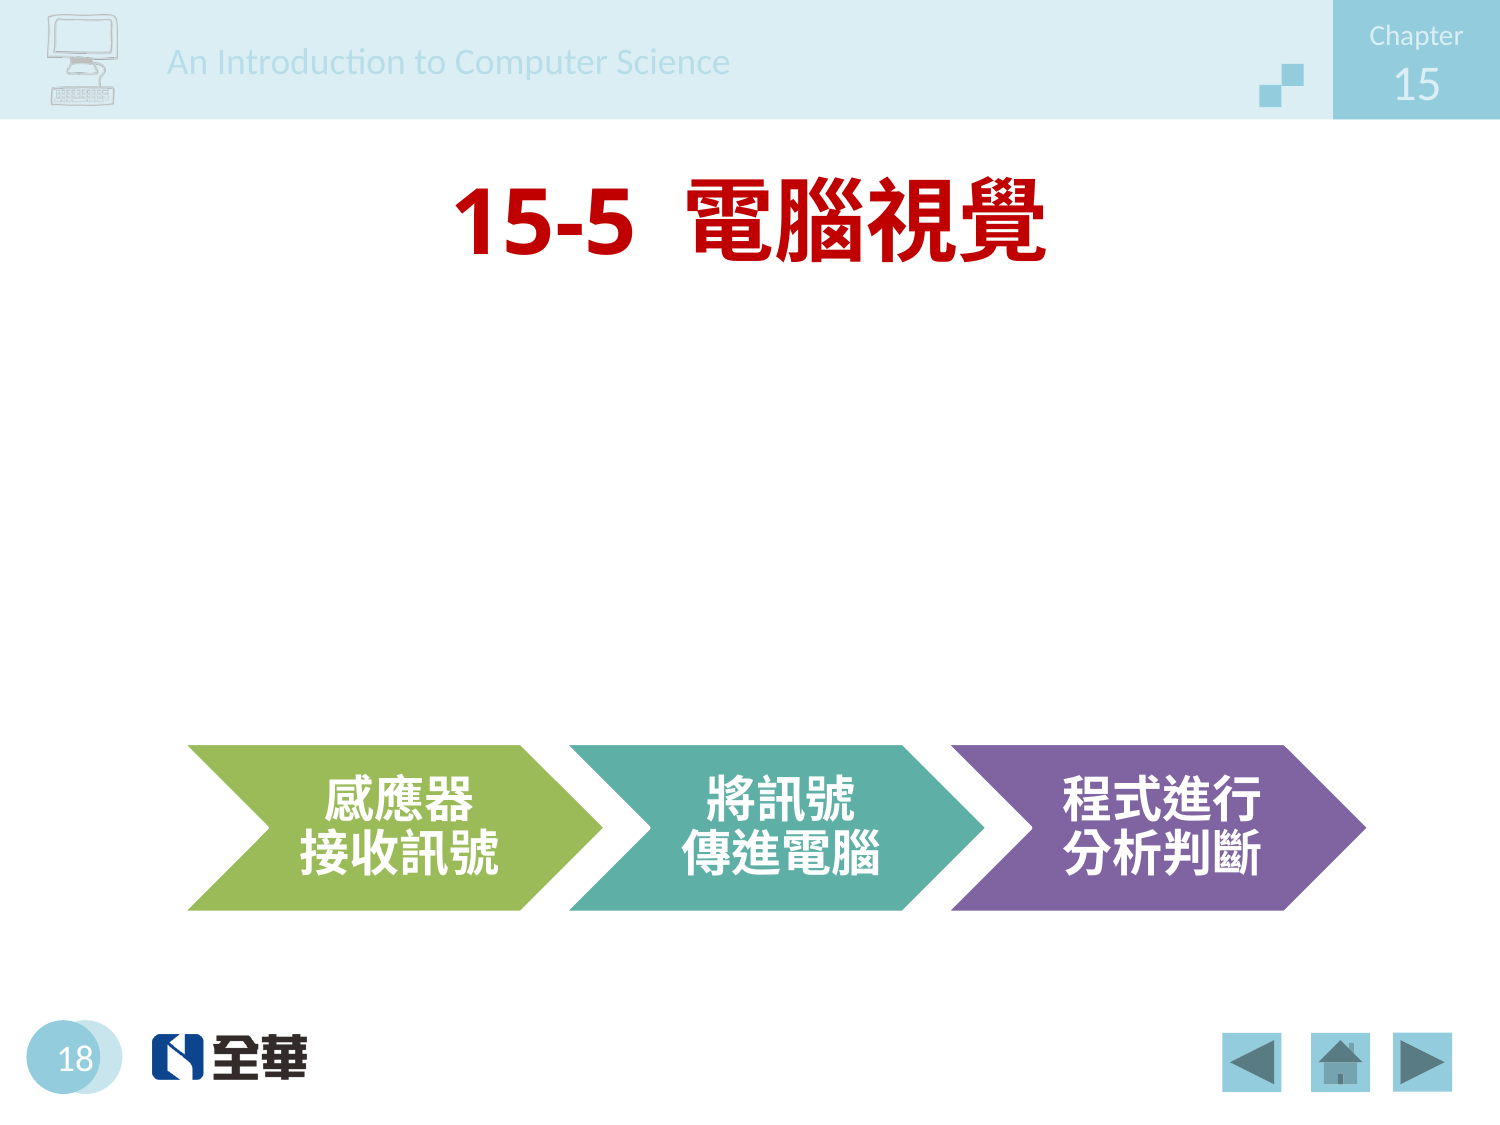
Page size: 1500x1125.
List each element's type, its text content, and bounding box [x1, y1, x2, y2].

picture [47, 14, 118, 106]
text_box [181, 650, 1371, 1006]
picture [152, 1034, 307, 1080]
title 15-5 電腦視覺 [75, 138, 1425, 297]
